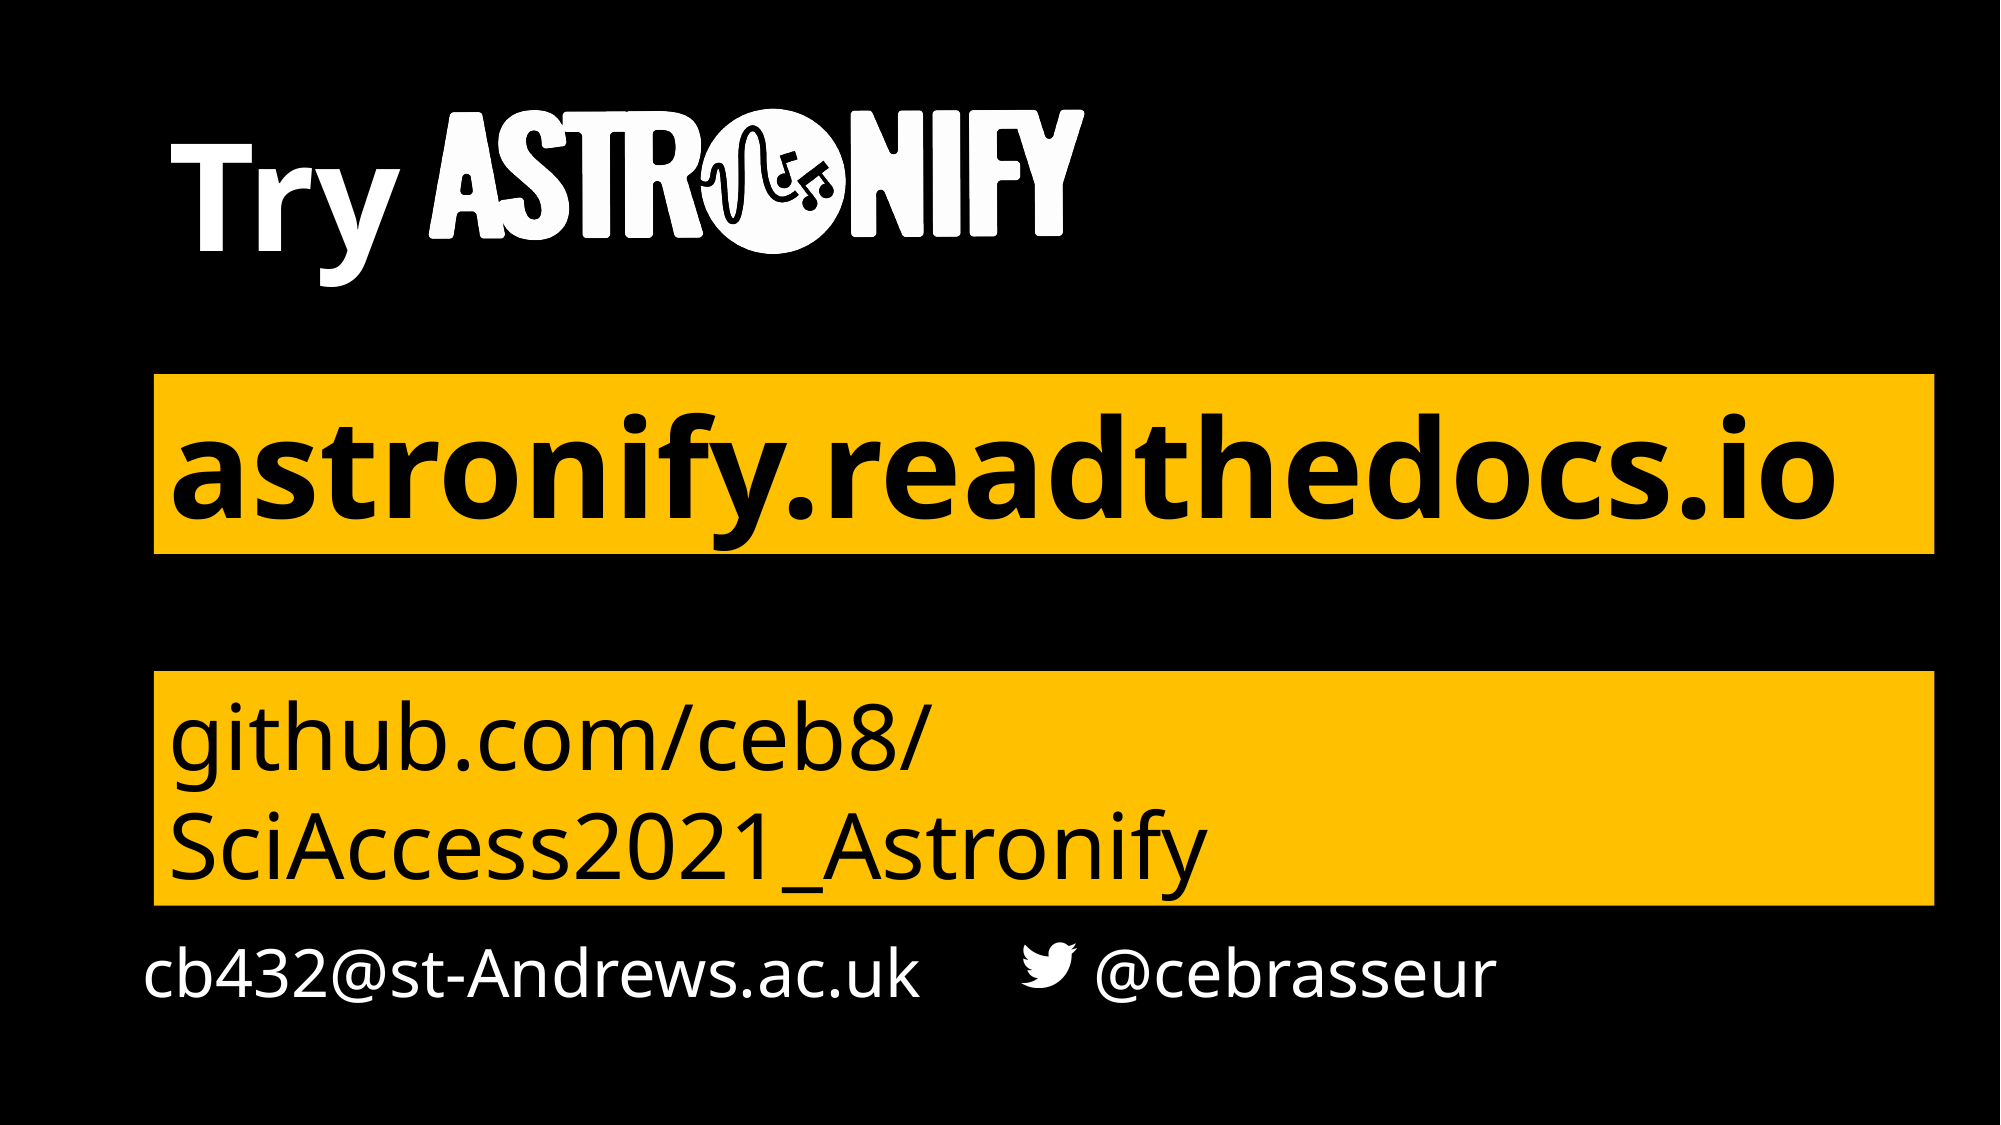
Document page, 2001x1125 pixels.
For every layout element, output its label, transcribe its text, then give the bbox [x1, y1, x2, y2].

picture [1021, 937, 1077, 993]
text_box cb432@st-Andrews.ac.uk @cebrasseur [127, 923, 1515, 1019]
picture [394, 57, 1125, 284]
text_box astronify.readthedocs.io [153, 374, 1935, 554]
list Try [153, 94, 1398, 300]
text_box github.com/ceb8/SciAccess2021_Astronify [153, 671, 1935, 906]
